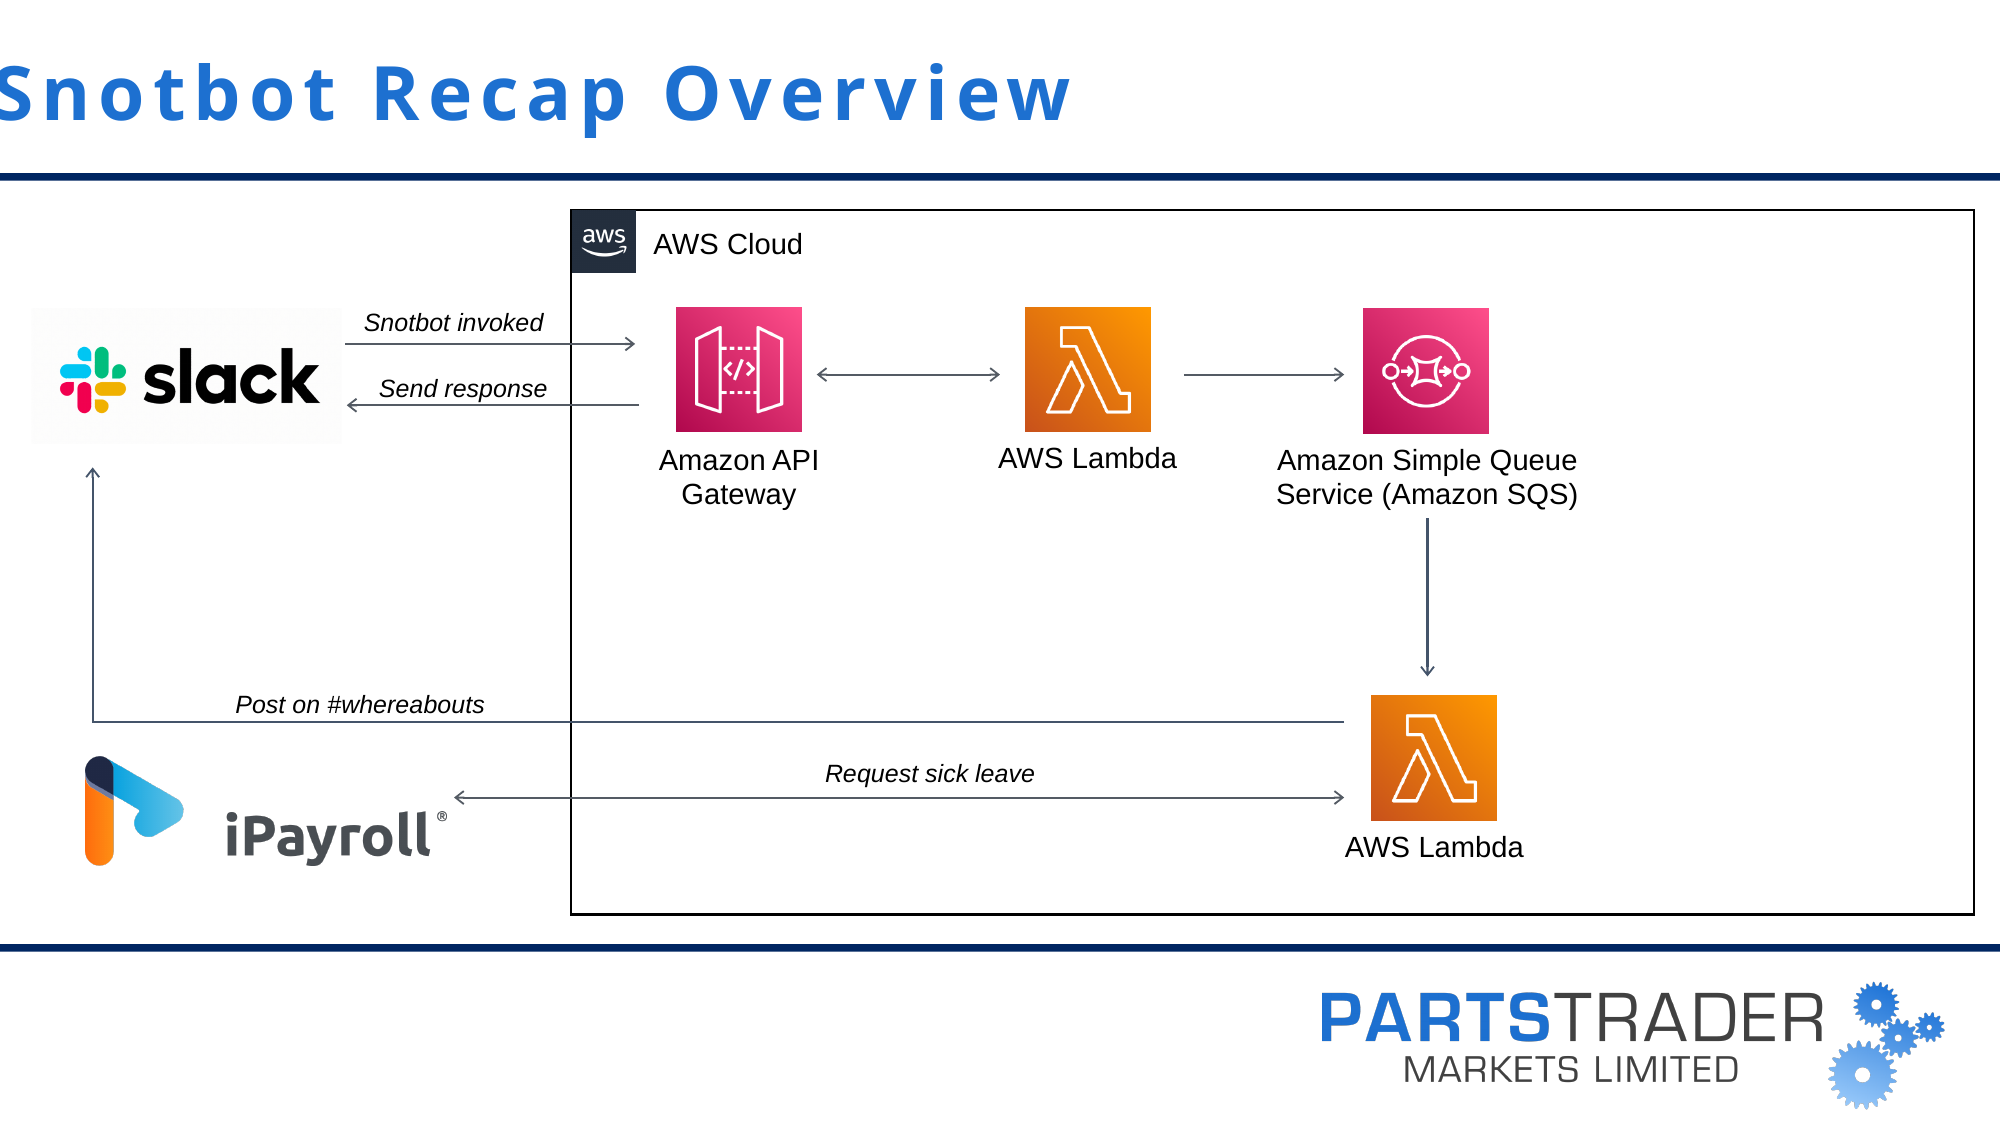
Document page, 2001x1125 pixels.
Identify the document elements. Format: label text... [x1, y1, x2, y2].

text_box [0, 943, 2000, 953]
text_box Post on #whereabouts [220, 680, 501, 726]
text_box Snotbot Recap Overview [0, 37, 1088, 143]
text_box [85, 467, 1309, 723]
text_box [1239, 308, 1616, 520]
picture [85, 756, 447, 866]
picture [572, 210, 636, 273]
text_box Request sick leave [676, 750, 1184, 796]
text_box [0, 172, 2000, 182]
text_box Snotbot invoked [298, 298, 610, 344]
picture [1322, 981, 1945, 1110]
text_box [615, 306, 863, 520]
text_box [962, 306, 1213, 483]
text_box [1309, 695, 1560, 872]
text_box Send response [342, 364, 604, 410]
picture [31, 308, 342, 444]
text_box AWS Cloud [570, 209, 1975, 916]
